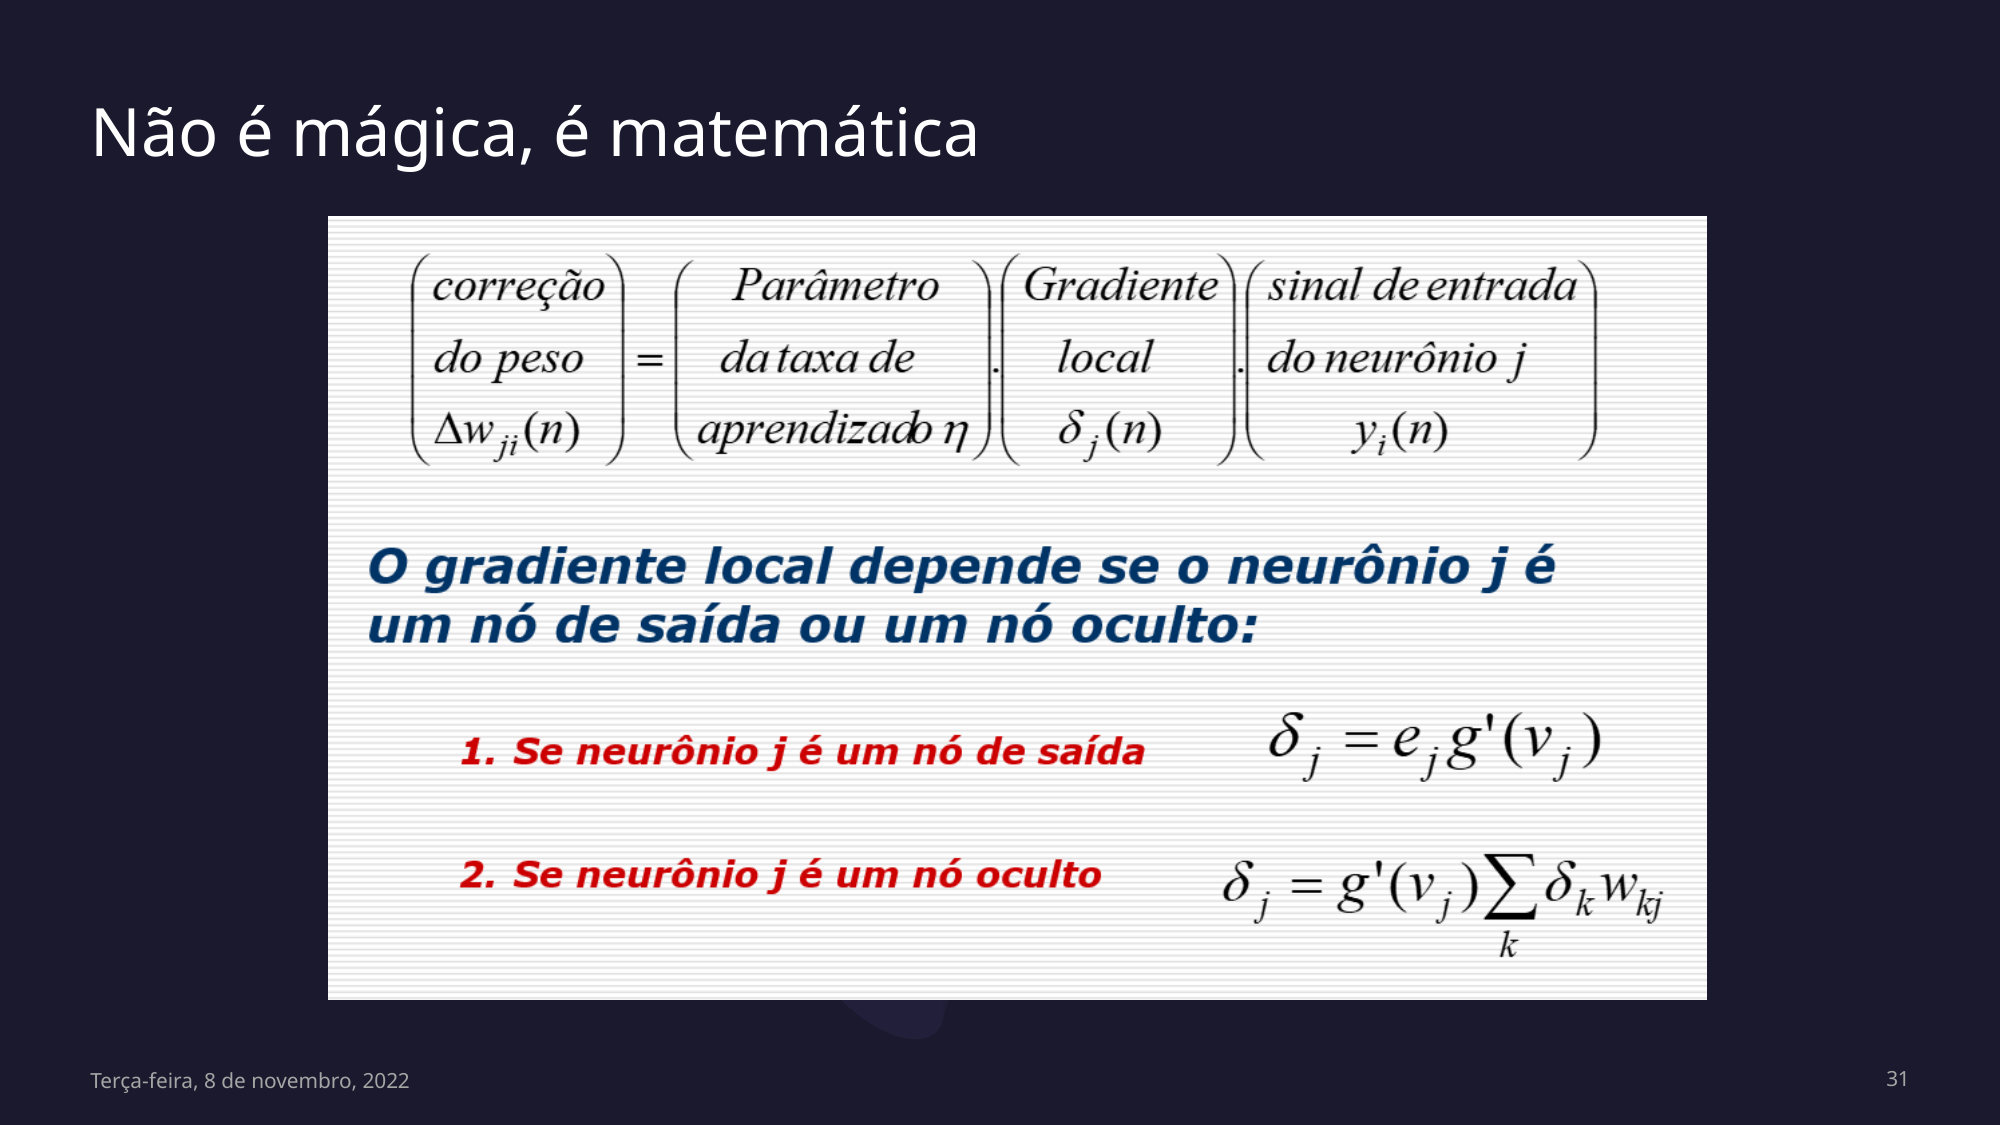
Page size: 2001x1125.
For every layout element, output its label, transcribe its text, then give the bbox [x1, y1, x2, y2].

slide_number ‹#› [1632, 1067, 1910, 1093]
picture [328, 215, 1707, 1000]
slide_number Terça-feira, 8 de novembro, 2022 [90, 1067, 522, 1093]
title Não é mágica, é matemática [90, 90, 1910, 252]
